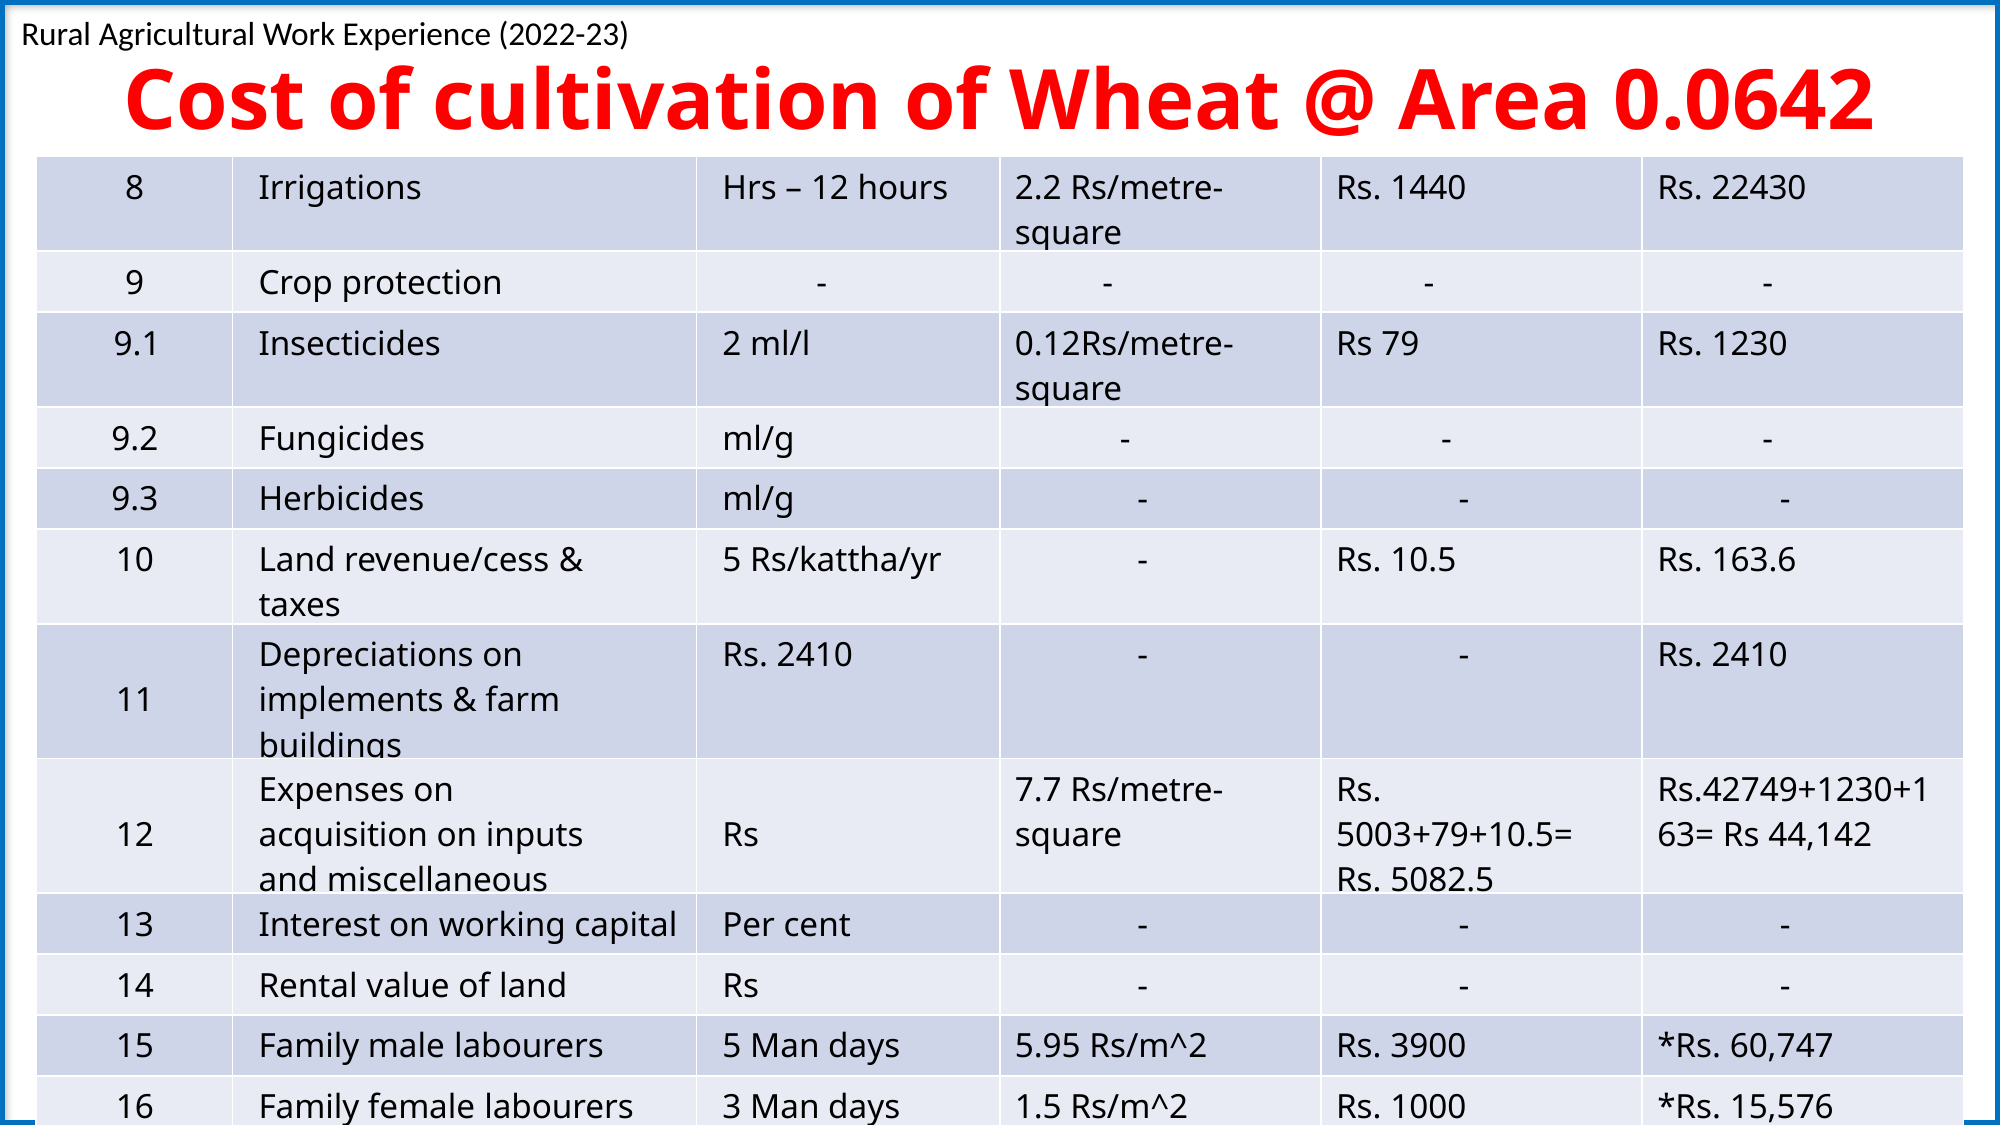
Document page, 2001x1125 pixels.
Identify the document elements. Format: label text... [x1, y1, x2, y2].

table_cell Family male labourers [233, 1016, 696, 1075]
table_cell 2 ml/l [697, 313, 999, 406]
table_cell Family female labourers [233, 1077, 696, 1125]
table_cell - [1322, 894, 1641, 953]
table_cell Rs [697, 955, 999, 1014]
table_cell Rs. 163.6 [1643, 530, 1963, 623]
table_header Hrs – 12 hours [697, 157, 999, 250]
table_cell 7.7 Rs/metre-square [1001, 759, 1320, 892]
table_header 8 [37, 157, 232, 250]
table_cell Rs 79 [1322, 313, 1641, 406]
table_cell Rs. 1230 [1643, 313, 1963, 406]
table_cell Rs. 1000 [1322, 1077, 1641, 1125]
table_cell Crop protection [233, 252, 696, 311]
table_cell - [1322, 625, 1641, 758]
table_cell *Rs. 15,576 [1643, 1077, 1963, 1125]
table_cell Herbicides [233, 469, 696, 528]
table_cell 9 [37, 252, 232, 311]
table_cell Rs. 3900 [1322, 1016, 1641, 1075]
table_cell 9.1 [37, 313, 232, 406]
table_cell Land revenue/cess & taxes [233, 530, 696, 623]
table_cell 12 [37, 759, 232, 892]
table_cell 5.95 Rs/m^2 [1001, 1016, 1320, 1075]
table_header 2.2 Rs/metre-square [1001, 157, 1320, 250]
table_cell - [1001, 469, 1320, 528]
table_cell - [697, 252, 999, 311]
table_cell Depreciations on implements & farm buildings [233, 625, 696, 758]
table_cell 9.3 [37, 469, 232, 528]
table_cell - [1322, 408, 1641, 467]
table_cell Rental value of land [233, 955, 696, 1014]
table_cell ml/g [697, 469, 999, 528]
table_header Rs. 22430 [1643, 157, 1963, 250]
table_cell - [1643, 469, 1963, 528]
table_cell - [1643, 955, 1963, 1014]
text_box Cost of cultivation of Wheat @ Area 0.0642 (ha) [36, 38, 1964, 156]
table_cell 5 Rs/kattha/yr [697, 530, 999, 623]
table_header Irrigations [233, 157, 696, 250]
table_cell - [1001, 408, 1320, 467]
table_cell 13 [37, 894, 232, 953]
text_box [0, 0, 2000, 1125]
table_cell - [1643, 408, 1963, 467]
table_cell 11 [37, 625, 232, 758]
table_cell 10 [37, 530, 232, 623]
table_cell Rs [697, 759, 999, 892]
table_cell Insecticides [233, 313, 696, 406]
table_cell 14 [37, 955, 232, 1014]
table_cell - [1001, 252, 1320, 311]
table_cell 9.2 [37, 408, 232, 467]
table_cell Rs. 2410 [1643, 625, 1963, 758]
table_cell - [1001, 955, 1320, 1014]
table_cell - [1001, 530, 1320, 623]
table_cell 0.12Rs/metre-square [1001, 313, 1320, 406]
table_cell 1.5 Rs/m^2 [1001, 1077, 1320, 1125]
table_cell - [1643, 252, 1963, 311]
table_cell - [1001, 894, 1320, 953]
table_cell - [1322, 955, 1641, 1014]
table_cell - [1643, 894, 1963, 953]
table_cell ml/g [697, 408, 999, 467]
table_cell - [1322, 469, 1641, 528]
table_cell Fungicides [233, 408, 696, 467]
text_box Rural Agricultural Work Experience (2022-23) [6, 4, 648, 60]
table_cell *Rs. 60,747 [1643, 1016, 1963, 1075]
table_cell 5 Man days [697, 1016, 999, 1075]
table_cell 16 [37, 1077, 232, 1125]
table_cell 15 [37, 1016, 232, 1075]
table_cell Per cent [697, 894, 999, 953]
table_cell Rs.42749+1230+163= Rs 44,142 [1643, 759, 1963, 892]
table_cell - [1001, 625, 1320, 758]
table_cell 3 Man days [697, 1077, 999, 1125]
table_cell Rs. 2410 [697, 625, 999, 758]
table_cell Rs. 5003+79+10.5= Rs. 5082.5 [1322, 759, 1641, 892]
table_cell - [1322, 252, 1641, 311]
table_cell Expenses on acquisition on inputs and miscellaneous [233, 759, 696, 892]
table_header Rs. 1440 [1322, 157, 1641, 250]
table_cell Rs. 10.5 [1322, 530, 1641, 623]
table_cell Interest on working capital [233, 894, 696, 953]
